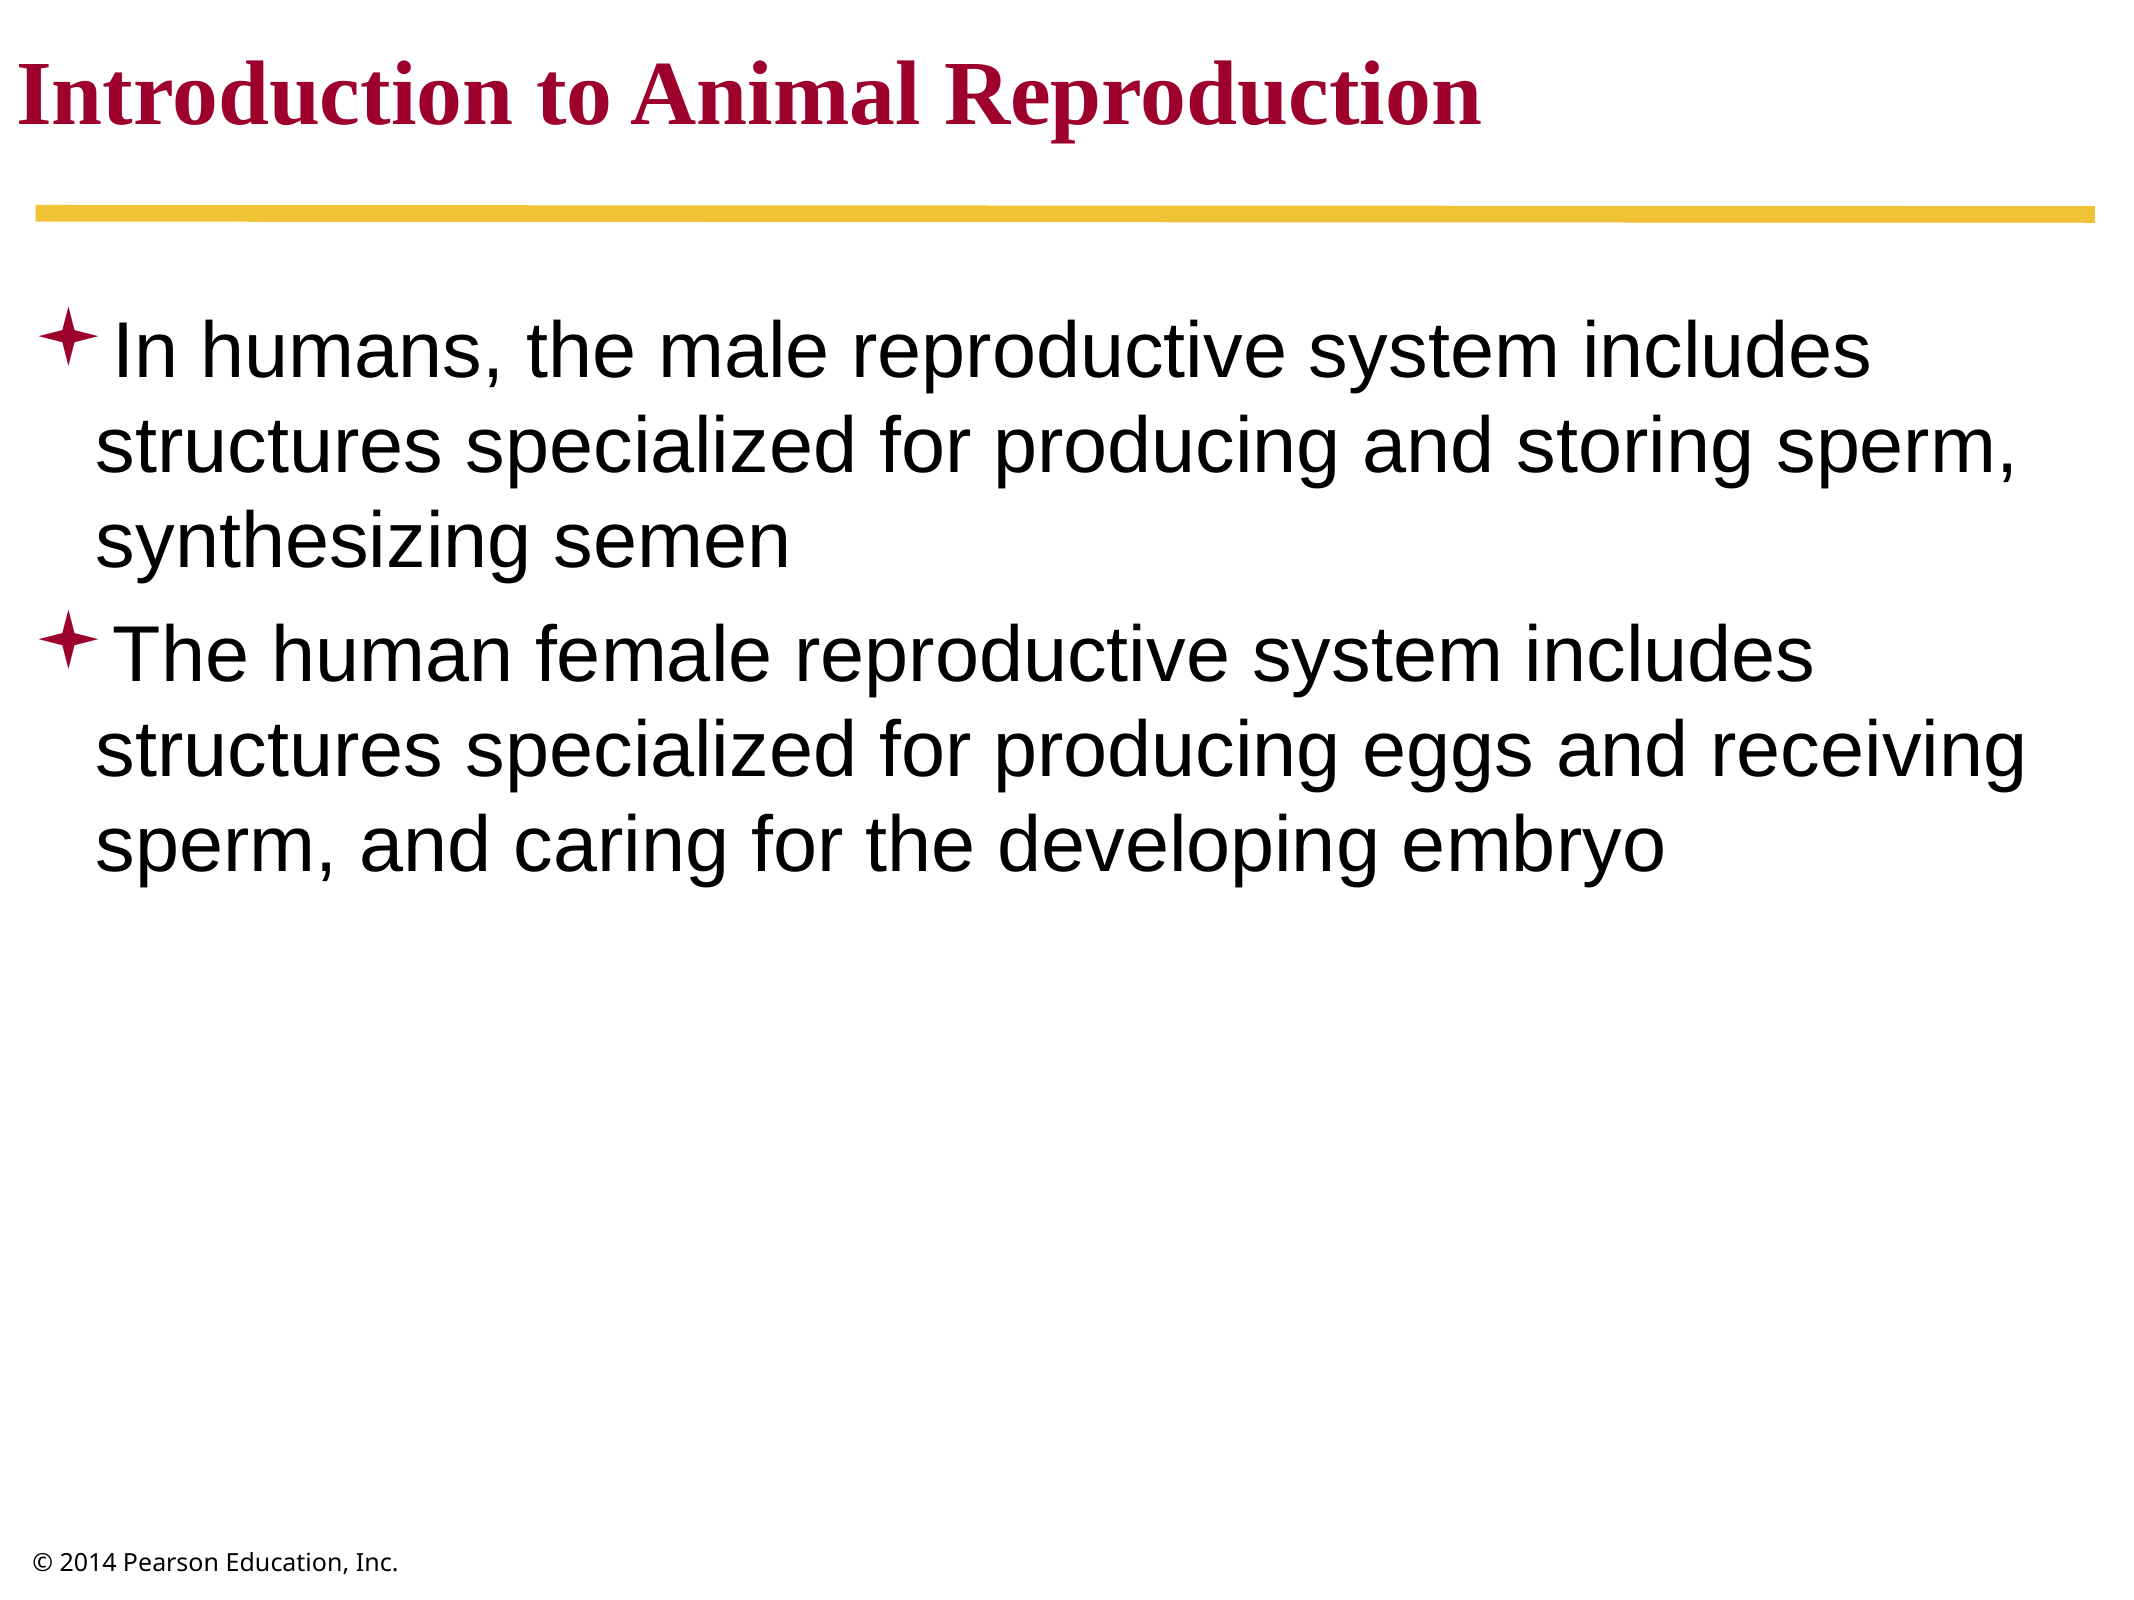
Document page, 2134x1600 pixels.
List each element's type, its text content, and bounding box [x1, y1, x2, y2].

list In humans, the male reproductive system includes structures specialized for producing and storing sperm, synthesizing semen The human female reproductive system includes structures specialized for producing eggs and receiving sperm, and caring for the developing embryo [33, 297, 2084, 1371]
title Introduction to Animal Reproduction [15, 44, 2064, 238]
